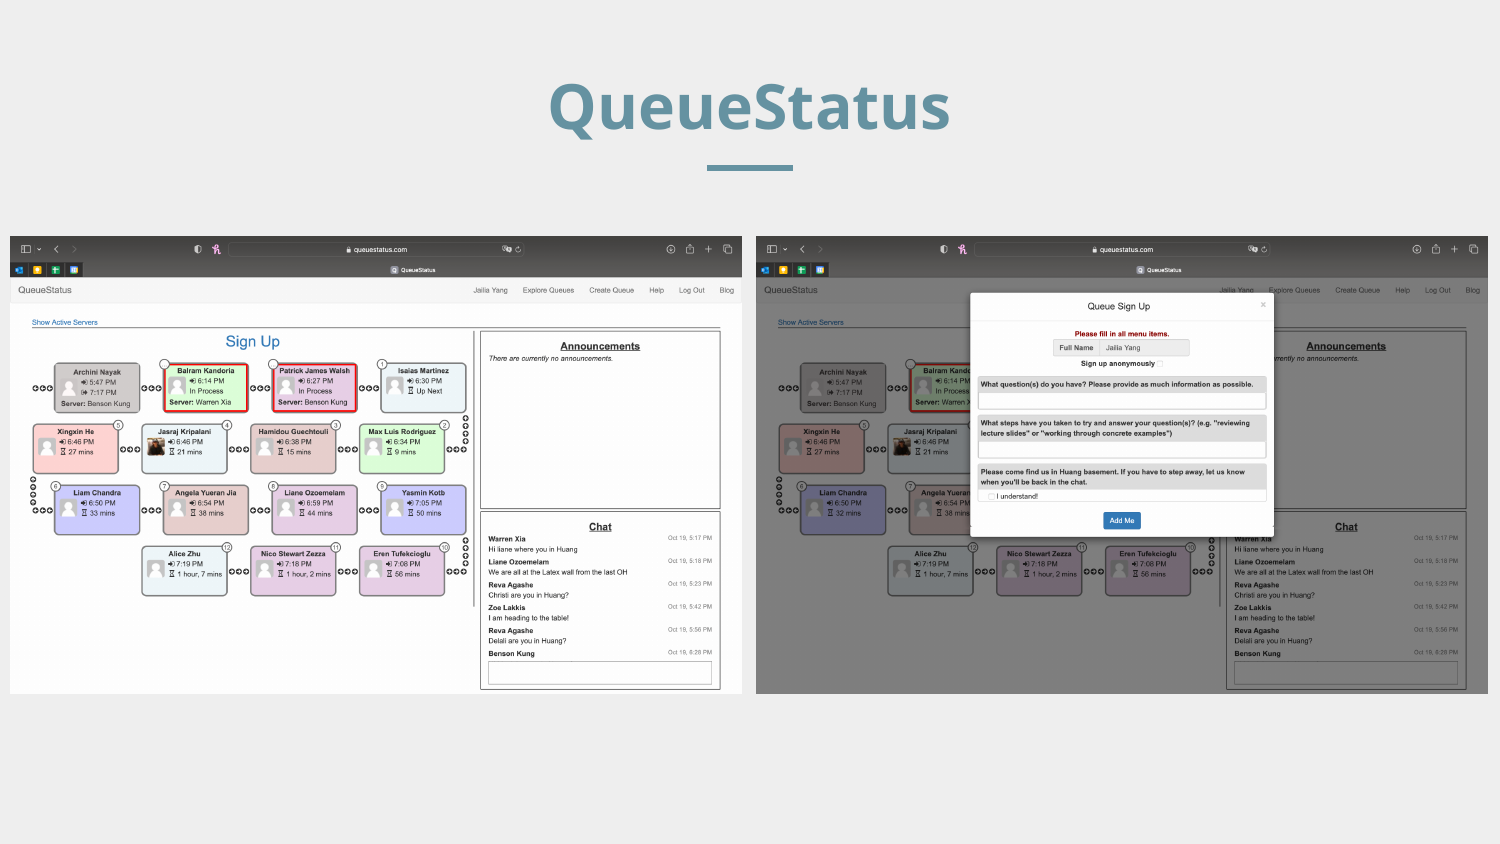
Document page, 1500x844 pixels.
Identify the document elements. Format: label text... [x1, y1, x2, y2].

picture [10, 236, 742, 694]
title QueueStatus [130, 33, 1370, 157]
picture [755, 236, 1488, 694]
